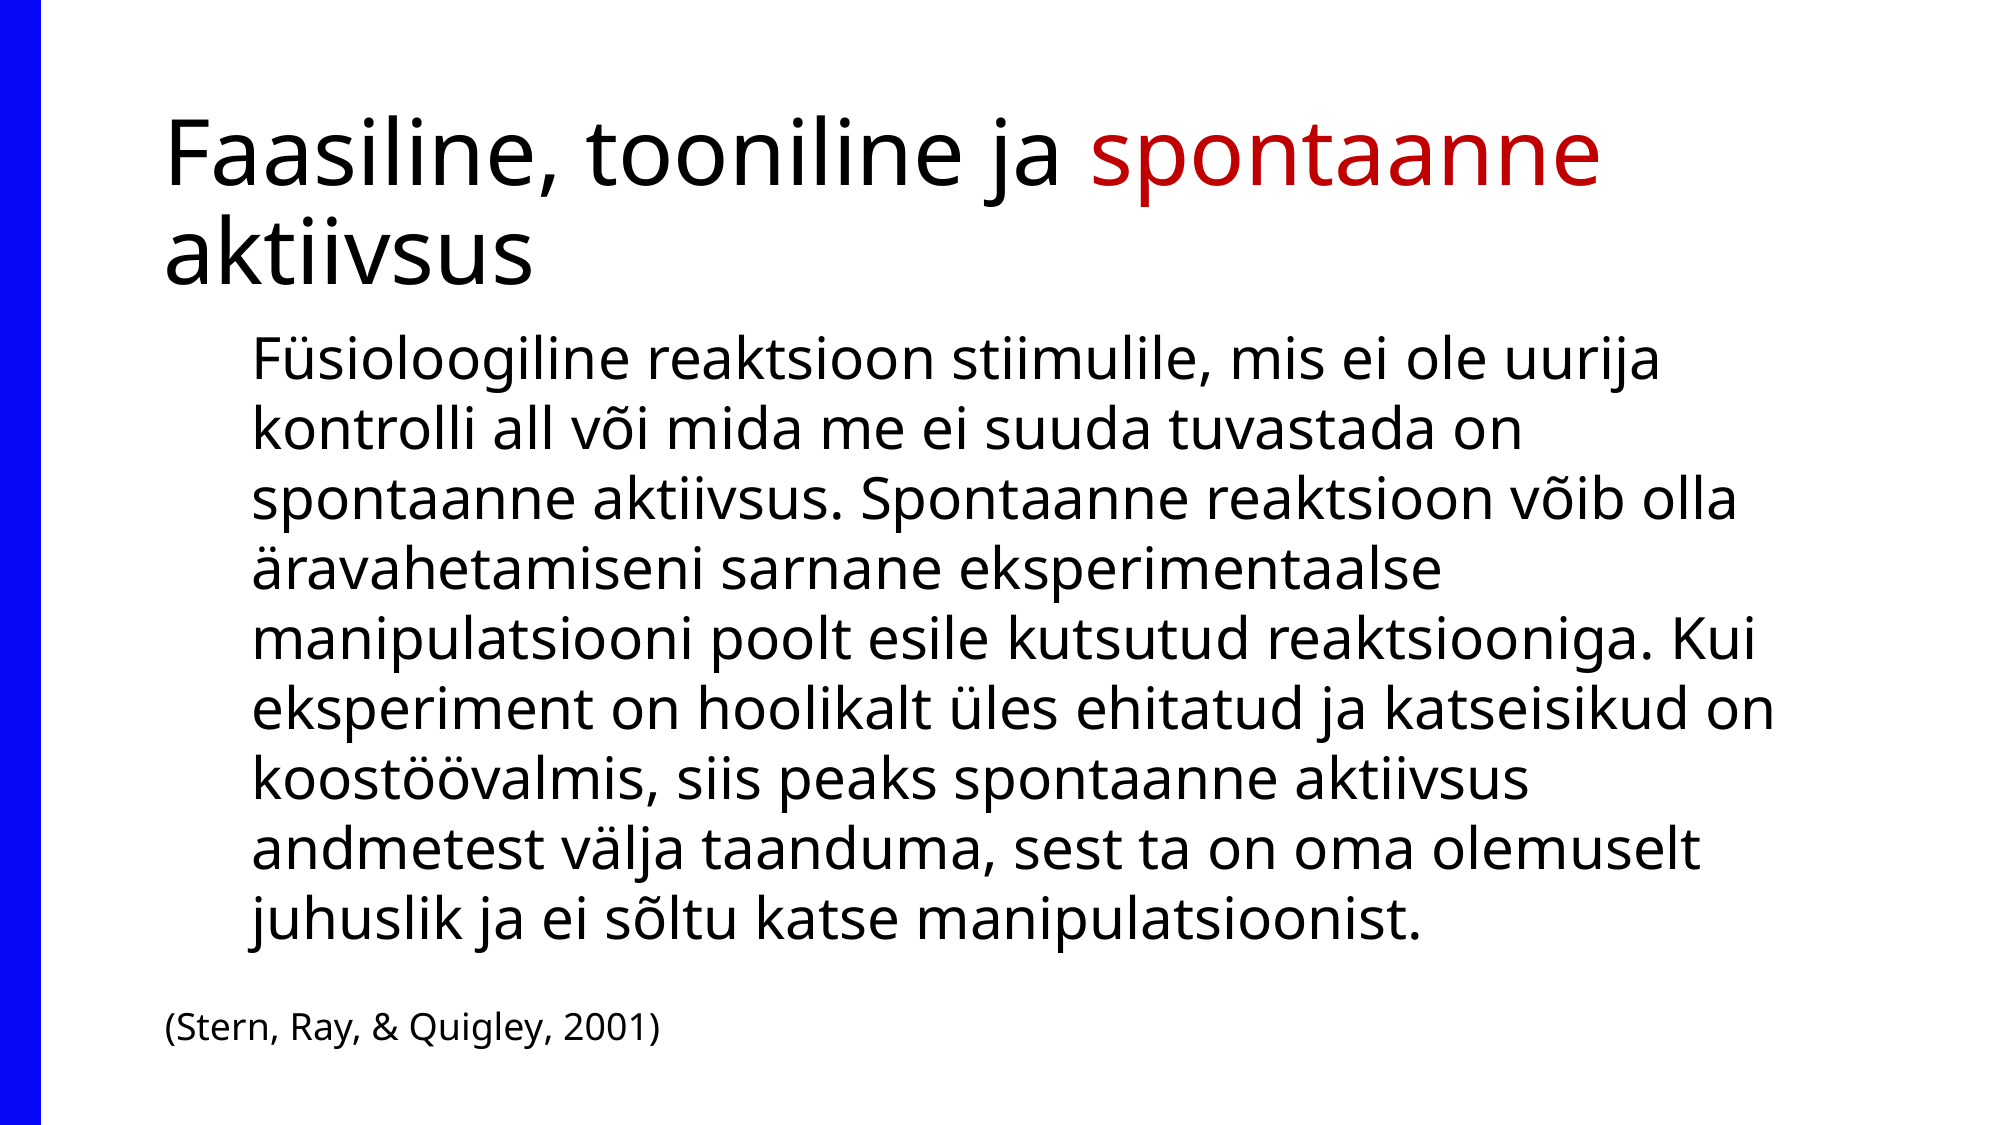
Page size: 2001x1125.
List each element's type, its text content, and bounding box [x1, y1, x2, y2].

text_box Faasiline, tooniline ja spontaanne aktiivsus [148, 96, 1874, 314]
text_box Füsioloogiline reaktsioon stiimulile, mis ei ole uurija kontrolli all või mida me ei suuda tuvastada on spontaanne aktiivsus. Spontaanne reaktsioon võib olla äravahetamiseni sarnane eksperimentaalse manipulatsiooni poolt esile kutsutud reaktsiooniga. Kui eksperiment on hoolikalt üles ehitatud ja katseisikud on koostöövalmis, siis peaks spontaanne aktiivsus andmetest välja taanduma, sest ta on oma olemuselt juhuslik ja ei sõltu katse manipulatsioonist. [161, 313, 1808, 959]
text_box (Stern, Ray, & Quigley, 2001) [149, 995, 685, 1055]
